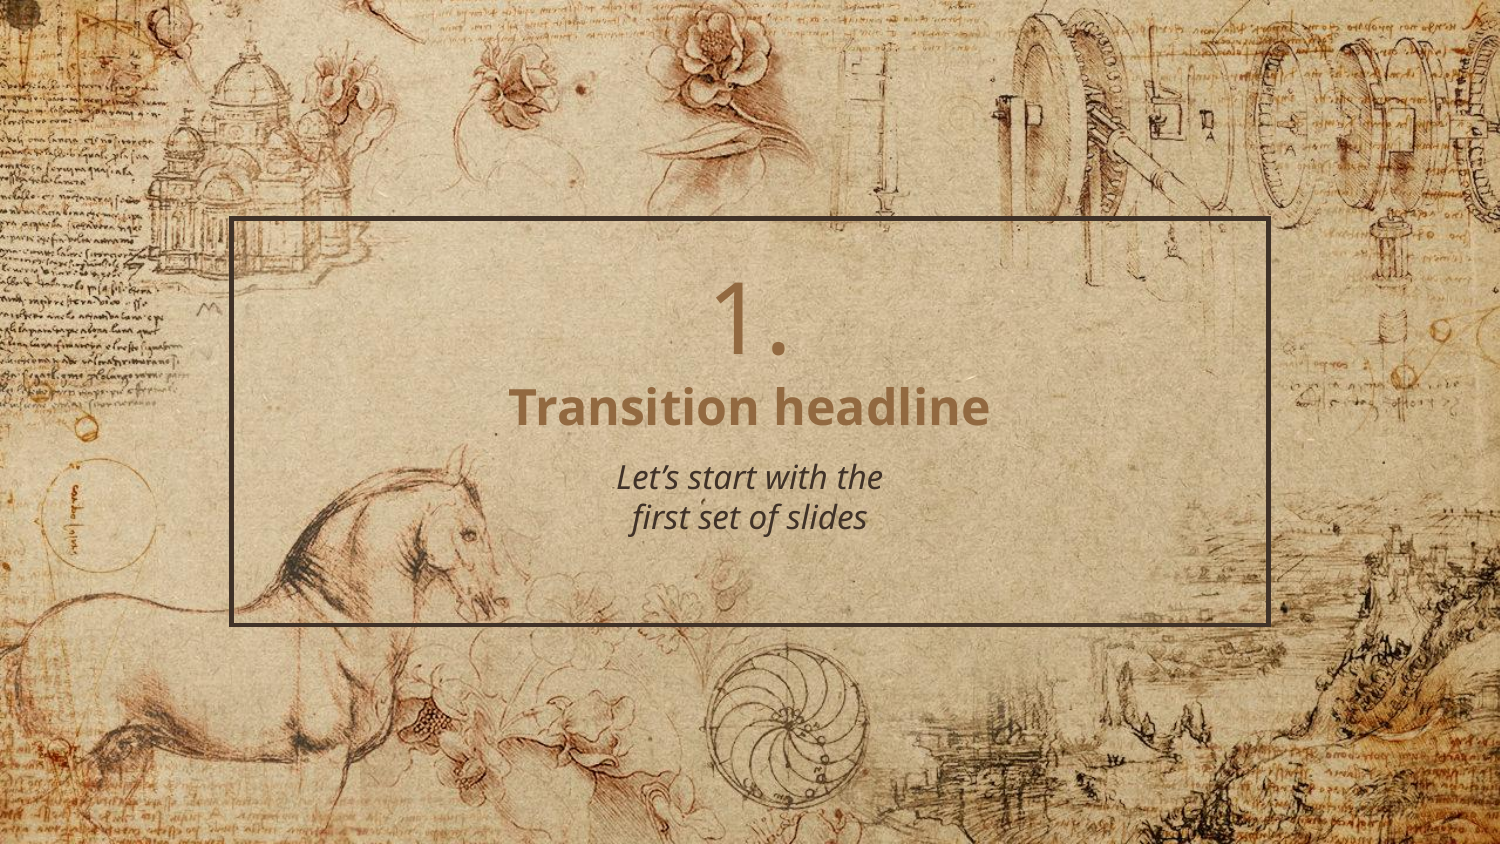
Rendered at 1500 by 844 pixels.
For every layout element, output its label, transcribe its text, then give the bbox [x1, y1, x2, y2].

picture [0, 0, 1500, 844]
subtitle Let’s start with the first set of slides [478, 440, 1022, 570]
title 1. Transition headline [248, 259, 1252, 450]
